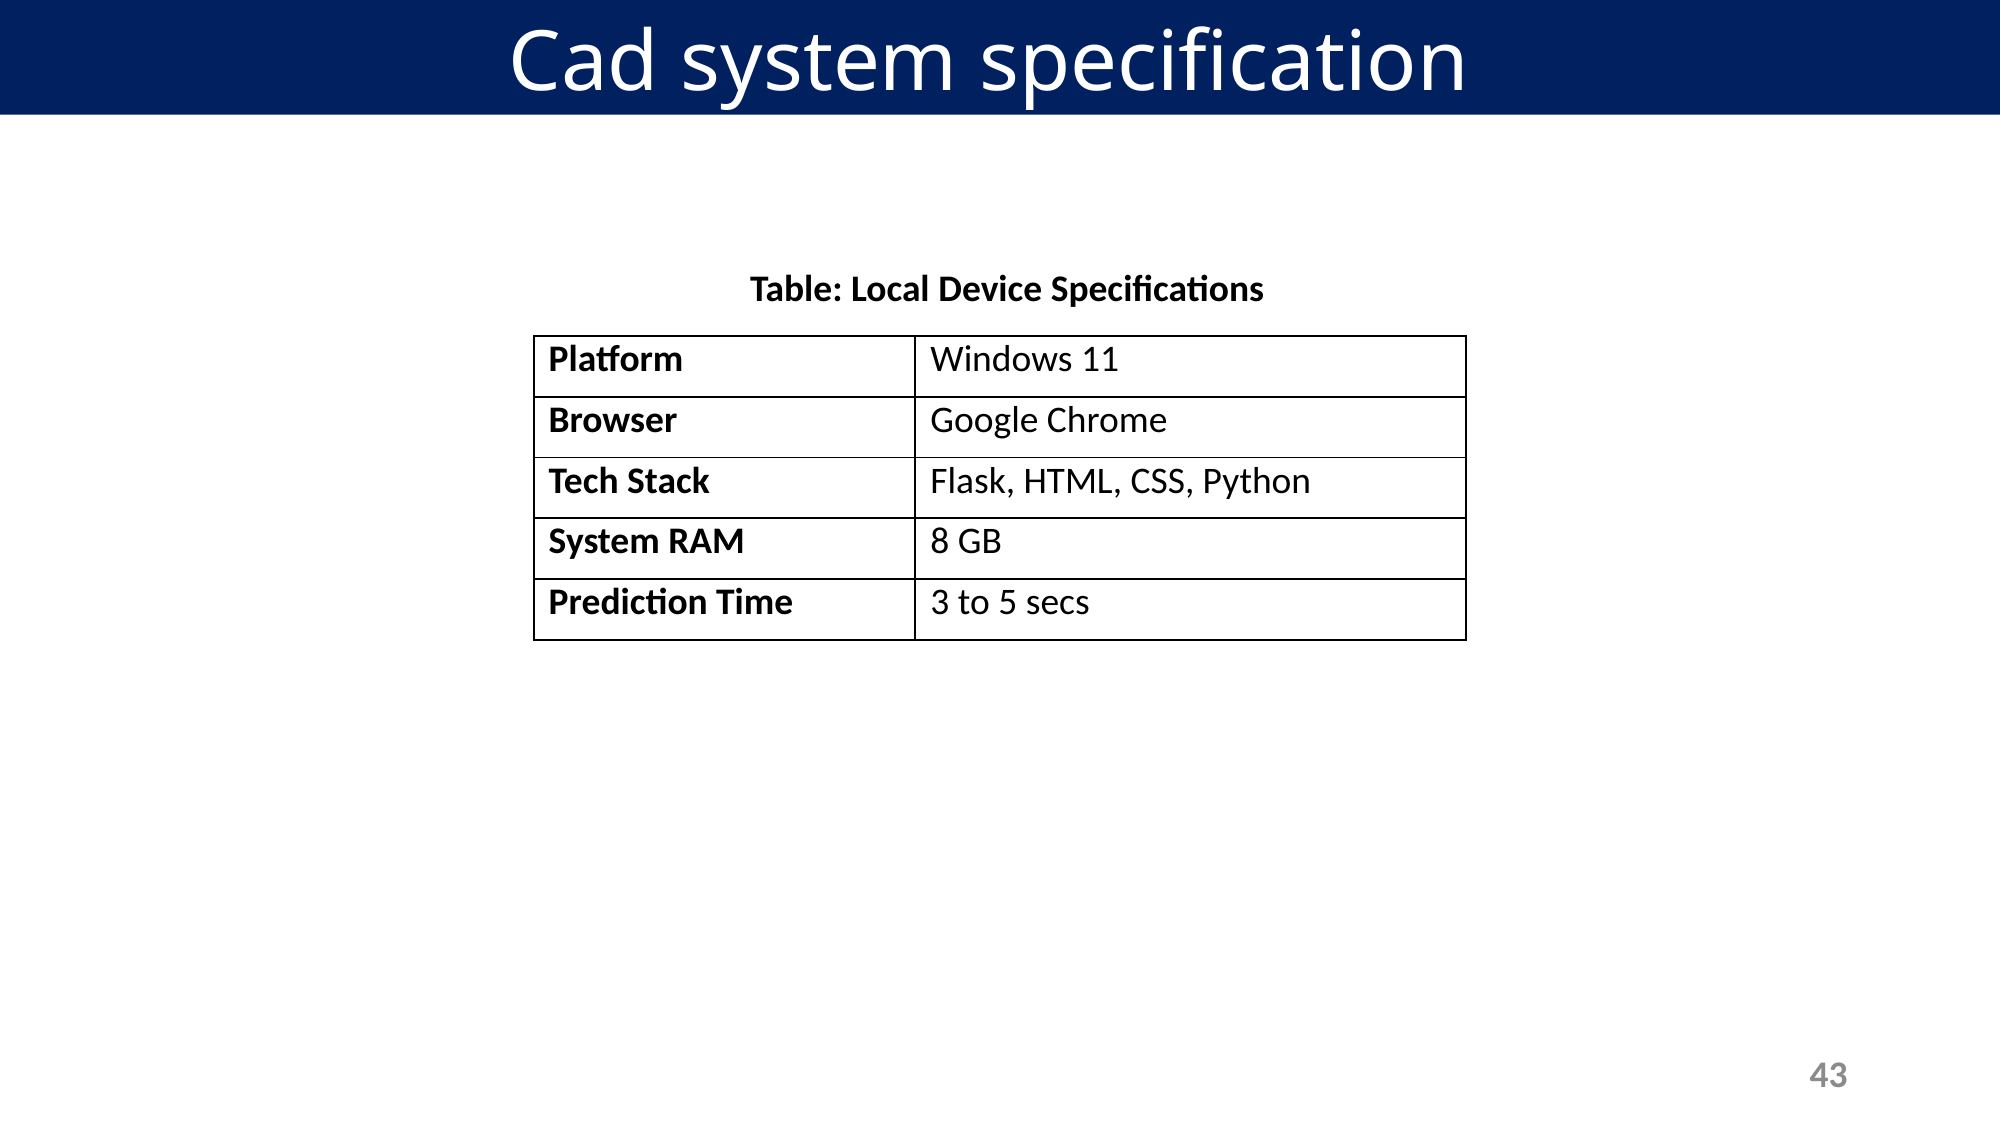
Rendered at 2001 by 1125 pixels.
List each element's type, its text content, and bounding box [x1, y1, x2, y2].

table_cell Google Chrome [916, 398, 1465, 457]
slide_number 43 [1412, 1042, 1863, 1103]
table_header Platform [535, 337, 914, 396]
table_cell 8 GB [916, 519, 1465, 578]
text_box Table: Local Device Specifications [735, 256, 1613, 317]
table_cell System RAM [535, 519, 914, 578]
table_cell Tech Stack [535, 458, 914, 517]
text_box Cad system specification [0, 0, 2000, 115]
table_cell Flask, HTML, CSS, Python [916, 458, 1465, 517]
table_header Windows 11 [916, 337, 1465, 396]
table_cell 3 to 5 secs [916, 580, 1465, 639]
table_cell Prediction Time [535, 580, 914, 639]
table_cell Browser [535, 398, 914, 457]
